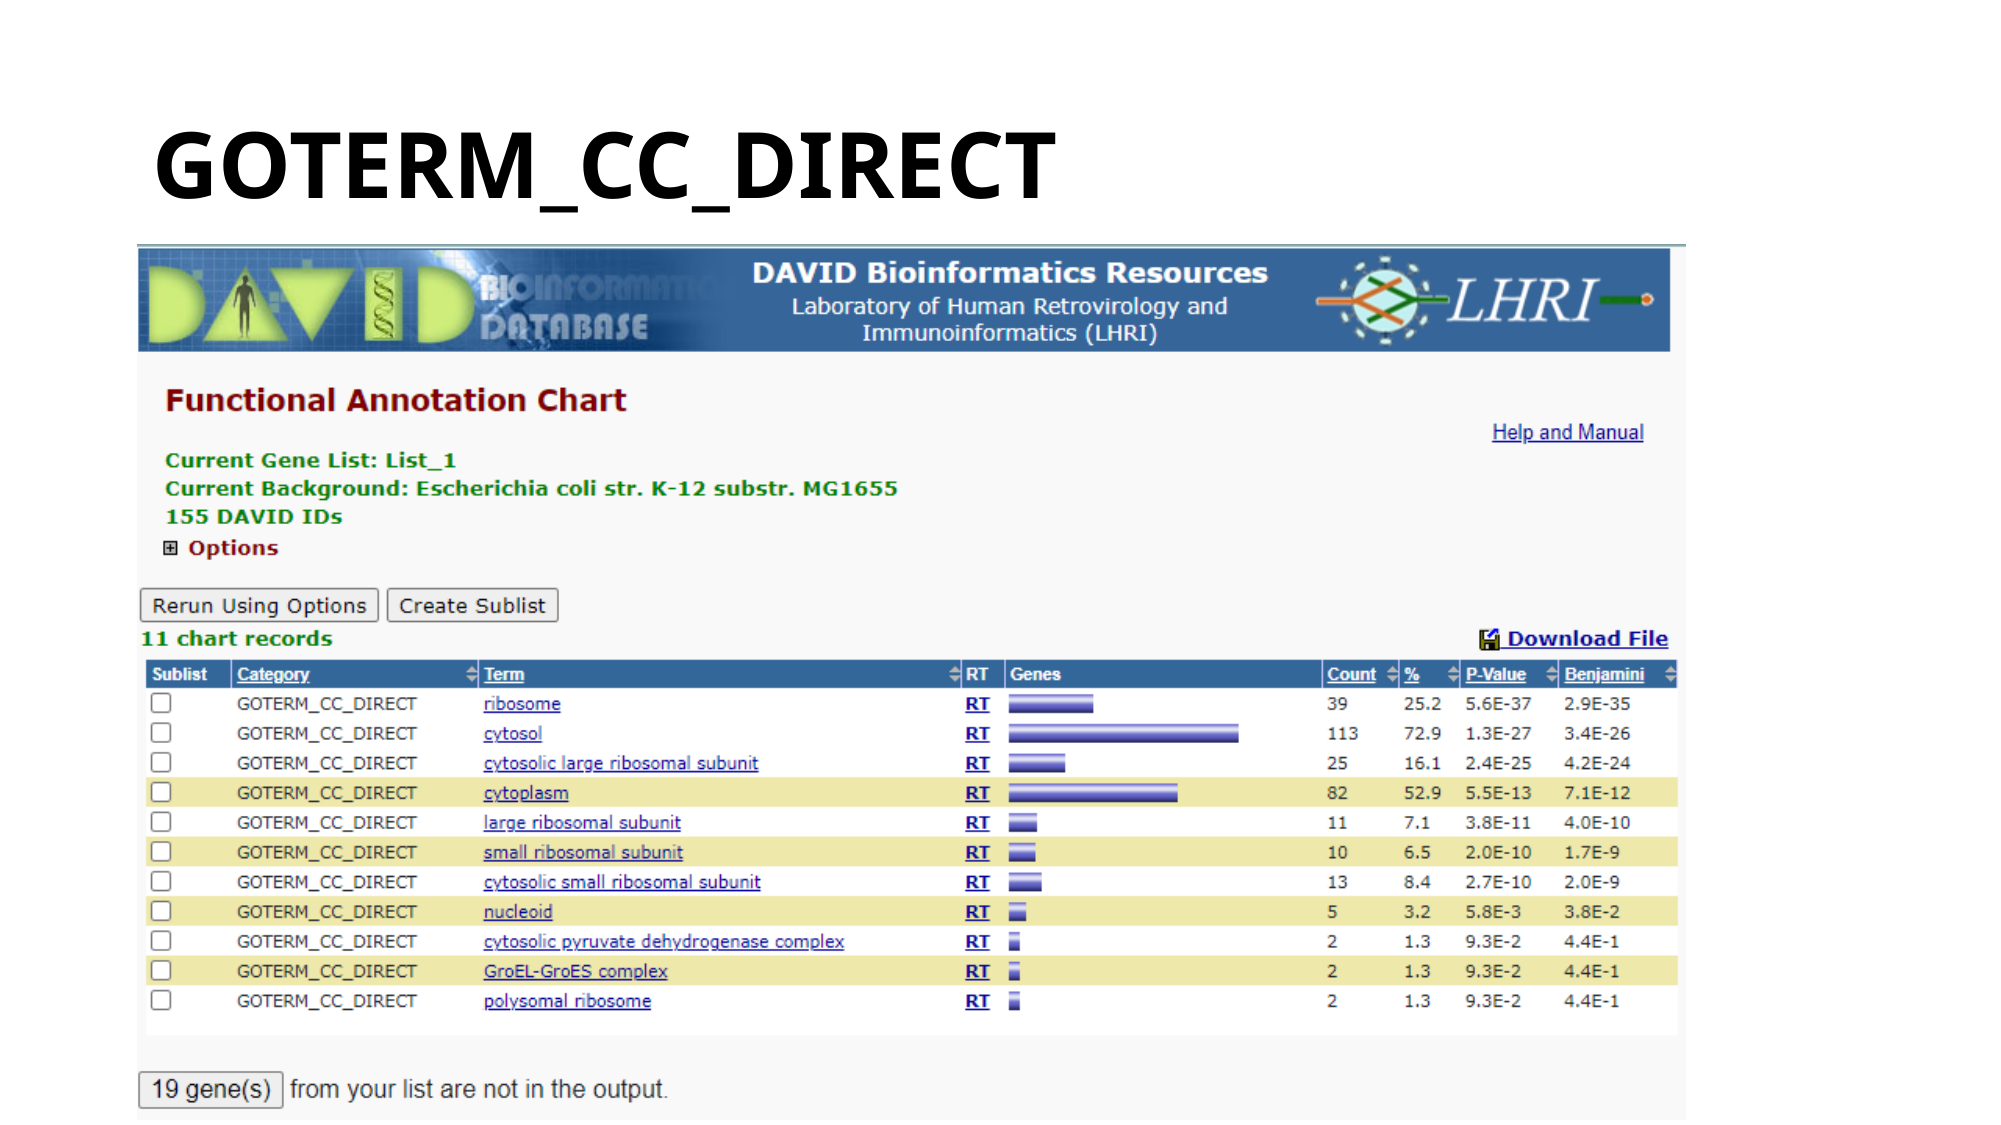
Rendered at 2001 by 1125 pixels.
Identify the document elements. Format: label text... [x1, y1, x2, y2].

picture [137, 244, 1686, 1120]
title GOTERM_CC_DIRECT [137, 59, 1863, 278]
